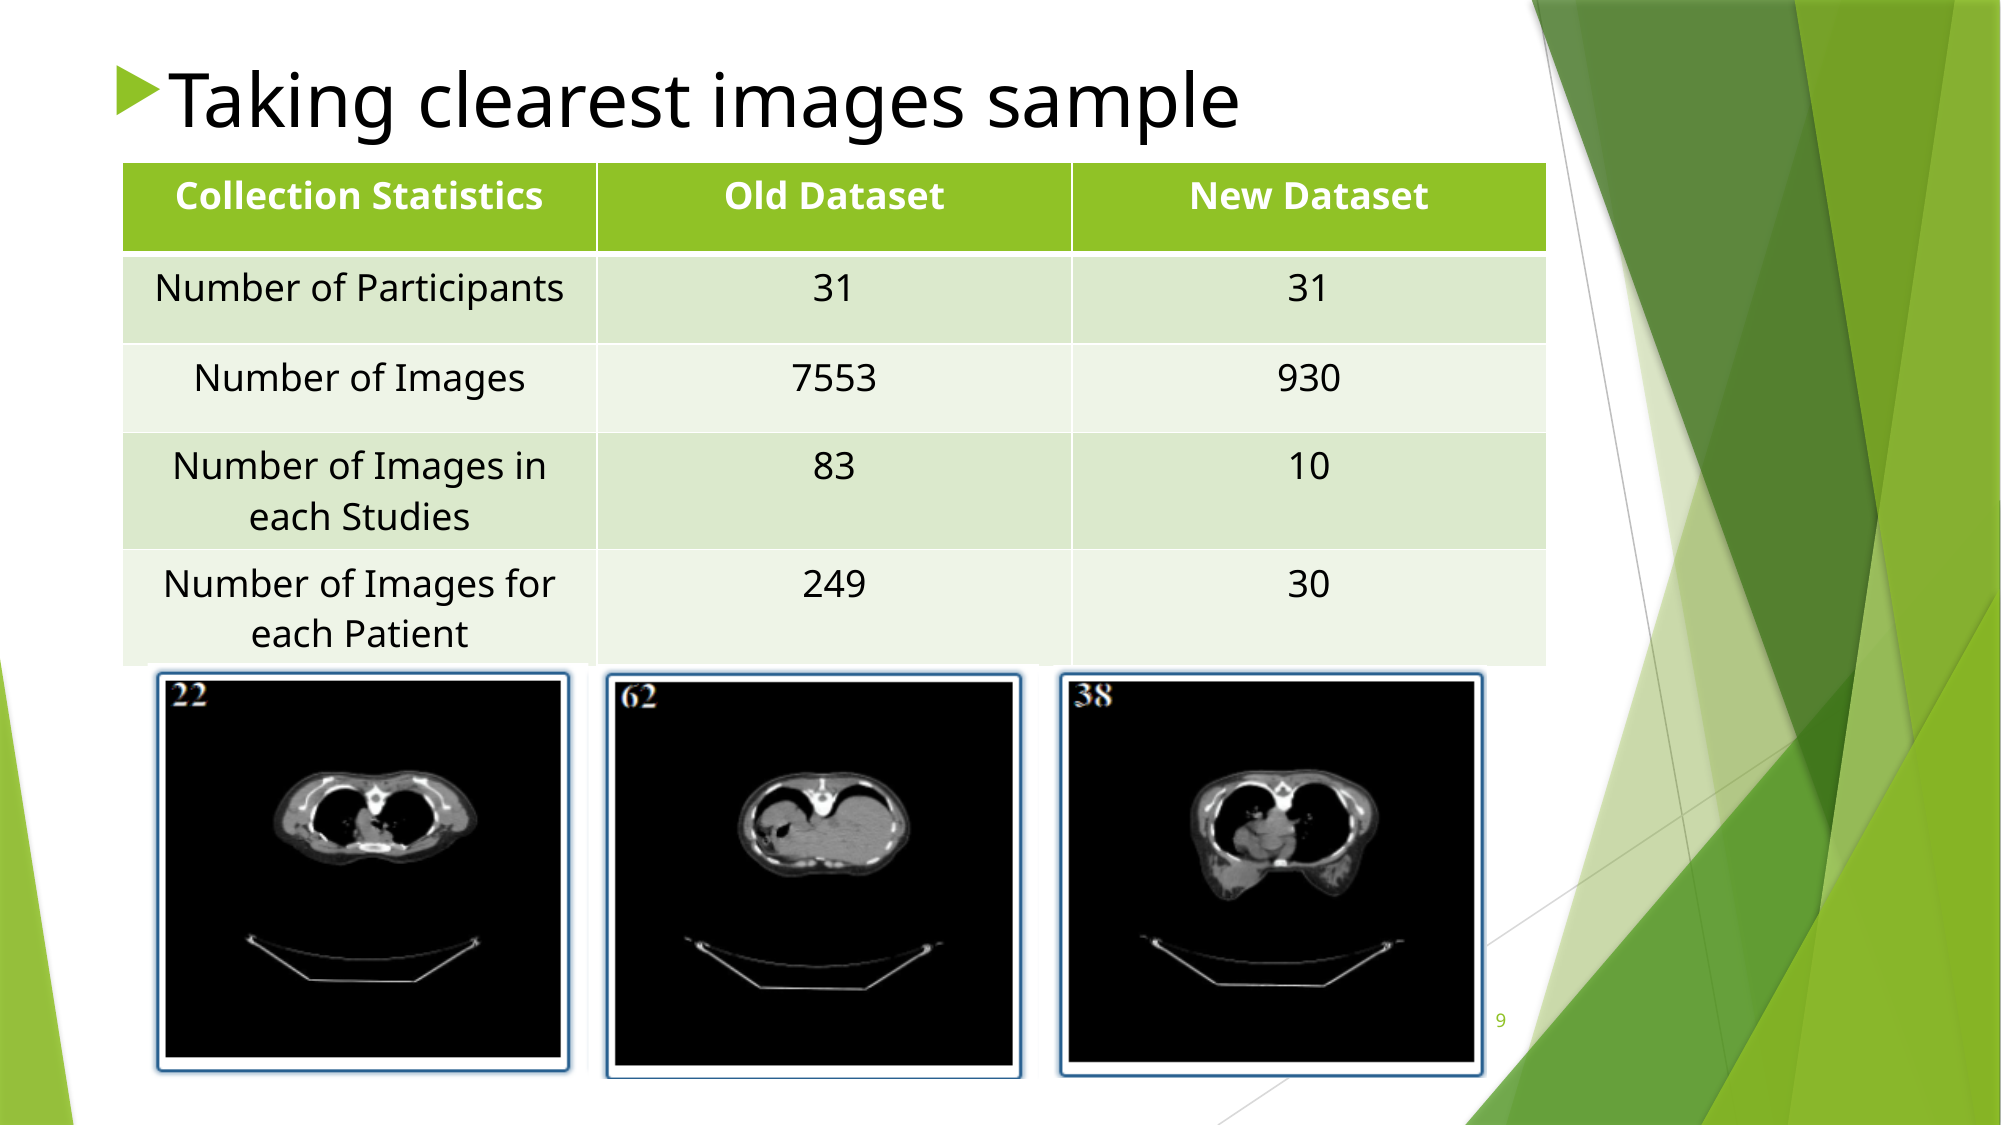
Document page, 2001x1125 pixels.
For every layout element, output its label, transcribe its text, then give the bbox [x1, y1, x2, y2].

picture [1052, 662, 1488, 1078]
picture [147, 663, 589, 1085]
list Taking clearest images sample [96, 45, 1682, 789]
slide_number 9 [1492, 991, 1522, 1051]
table_cell 7553 [598, 345, 1071, 432]
table_cell Number of Images​ [123, 345, 596, 432]
table_cell 930 [1073, 345, 1546, 432]
table_header Collection Statistics​ [123, 163, 596, 251]
table_cell Number of Images for each Patient [123, 550, 596, 666]
table_header New Dataset [1073, 163, 1546, 251]
table_cell 30 [1073, 550, 1546, 666]
table_cell 249 [598, 550, 1071, 666]
table_cell 83 [598, 433, 1071, 549]
table_header Old Dataset [598, 163, 1071, 251]
picture [597, 662, 1040, 1080]
table_cell 31 [598, 257, 1071, 343]
table_cell 31 [1073, 257, 1546, 343]
table_cell Number of Images in each Studies​ [123, 433, 596, 549]
table_cell 10 [1073, 433, 1546, 549]
table_cell Number of Participants​ [123, 257, 596, 343]
